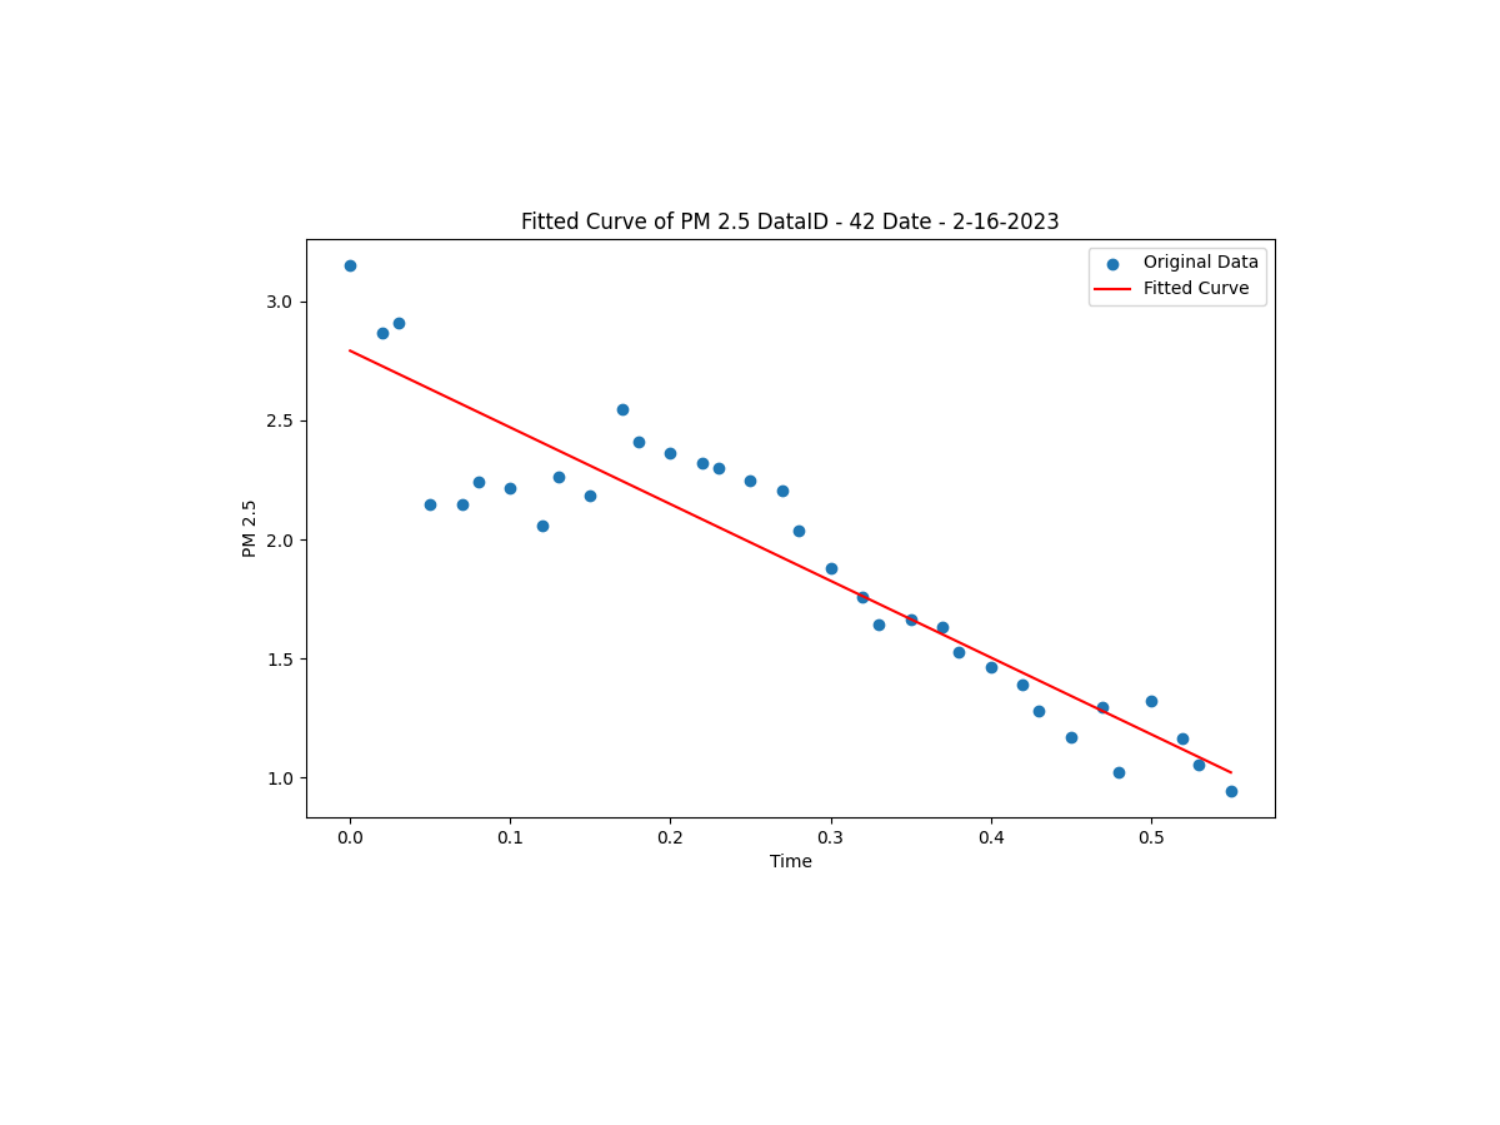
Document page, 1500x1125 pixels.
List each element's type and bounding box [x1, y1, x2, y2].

picture [149, 149, 1401, 901]
